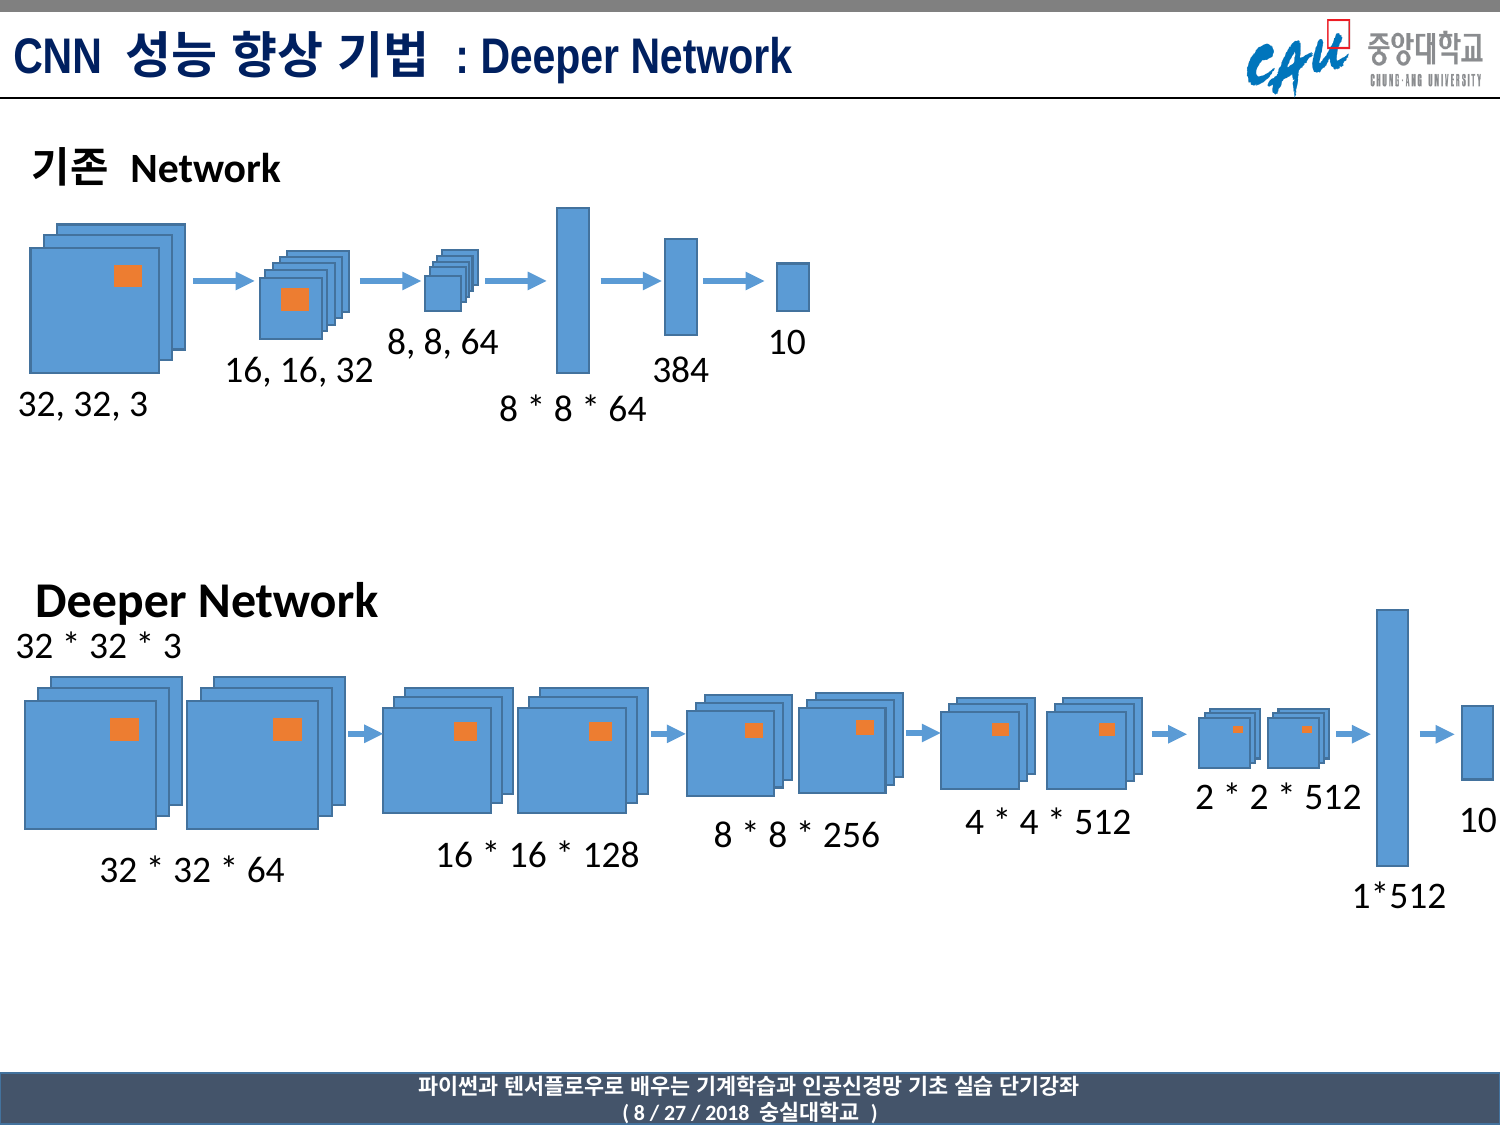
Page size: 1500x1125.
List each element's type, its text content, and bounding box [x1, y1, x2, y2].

text_box 1*512 [1336, 863, 1462, 924]
text_box [1231, 723, 1245, 735]
text_box Deeper Network [20, 560, 394, 635]
text_box [1277, 708, 1330, 760]
text_box 10 [1443, 787, 1500, 848]
text_box 32 * 32 * 64 [84, 837, 300, 897]
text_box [940, 697, 1142, 789]
text_box [1267, 717, 1320, 764]
text_box 기존 Network [16, 133, 296, 199]
text_box 8 * 8 * 256 [698, 802, 896, 863]
text_box [517, 707, 627, 814]
text_box 16 * 16 * 128 [420, 822, 655, 883]
text_box 32 * 32 * 3 [0, 614, 197, 674]
text_box [539, 687, 649, 795]
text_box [24, 676, 345, 829]
text_box CNN 성능 향상 기법 : Deeper Network [0, 4, 1173, 103]
text_box [393, 696, 503, 804]
text_box [1198, 717, 1251, 764]
text_box 2 * 2 * 512 [1180, 764, 1377, 825]
text_box [404, 687, 514, 795]
text_box [1461, 705, 1494, 781]
text_box [1209, 708, 1261, 760]
text_box [1300, 723, 1314, 735]
text_box [1376, 609, 1409, 863]
text_box [452, 720, 479, 743]
text_box [587, 720, 614, 743]
text_box [382, 707, 492, 814]
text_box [687, 692, 904, 797]
text_box [1204, 712, 1256, 764]
text_box [1272, 712, 1325, 764]
picture [1227, 5, 1500, 110]
text_box 4 * 4 * 512 [950, 789, 1147, 850]
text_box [30, 207, 810, 416]
text_box [528, 696, 638, 804]
